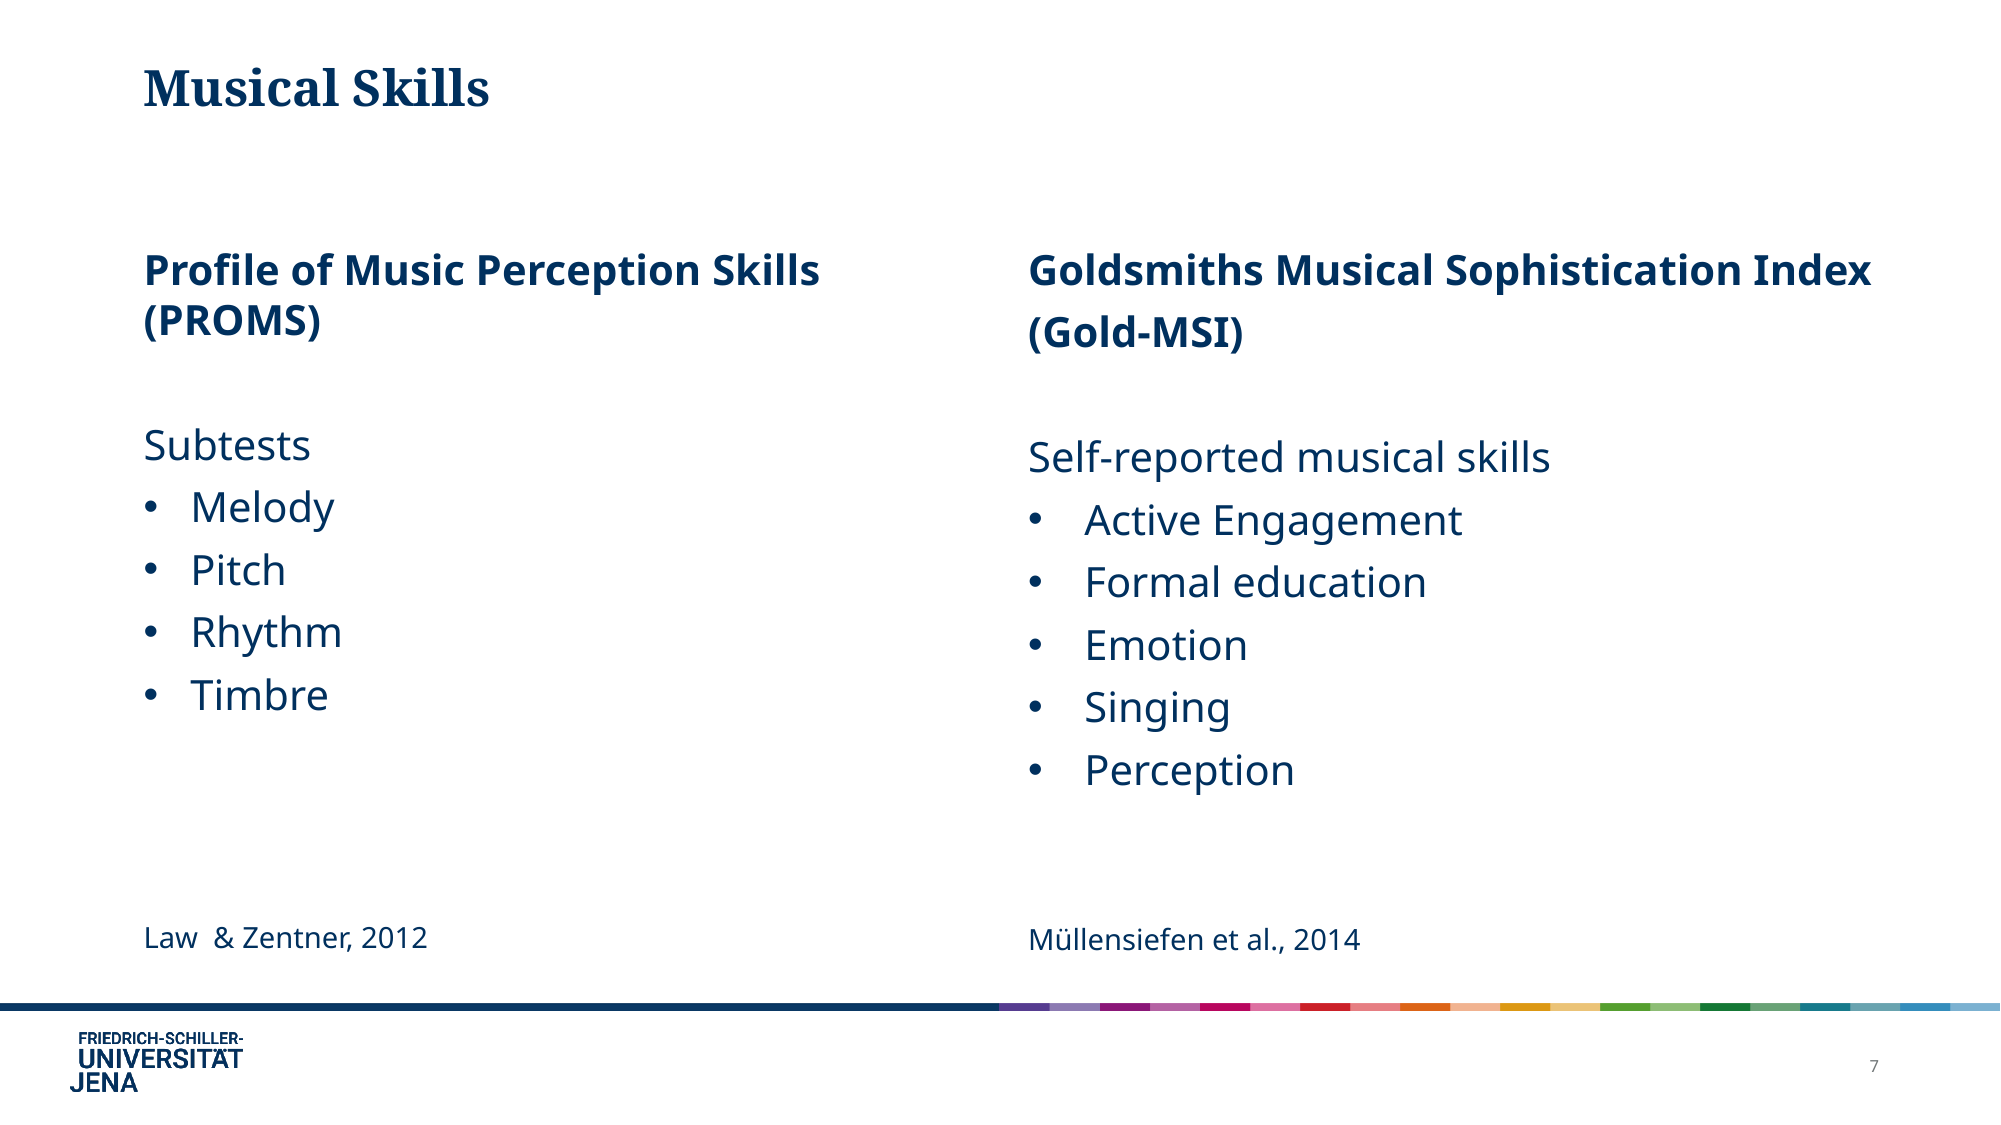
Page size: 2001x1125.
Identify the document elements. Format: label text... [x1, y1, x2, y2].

title Musical Skills [143, 56, 1880, 169]
picture [999, 1003, 2000, 1011]
picture [70, 1032, 243, 1092]
list Goldsmiths Musical Sophistication Index (Gold-MSI) Self-reported musical skills Active Engagement Formal education Emotion Singing Perception Müllensiefen et al., 2014 [1028, 243, 1880, 957]
list Profile of Music Perception Skills (PROMS) Subtests Melody Pitch Rhythm Timbre Law & Zentner, 2012 [143, 243, 996, 957]
